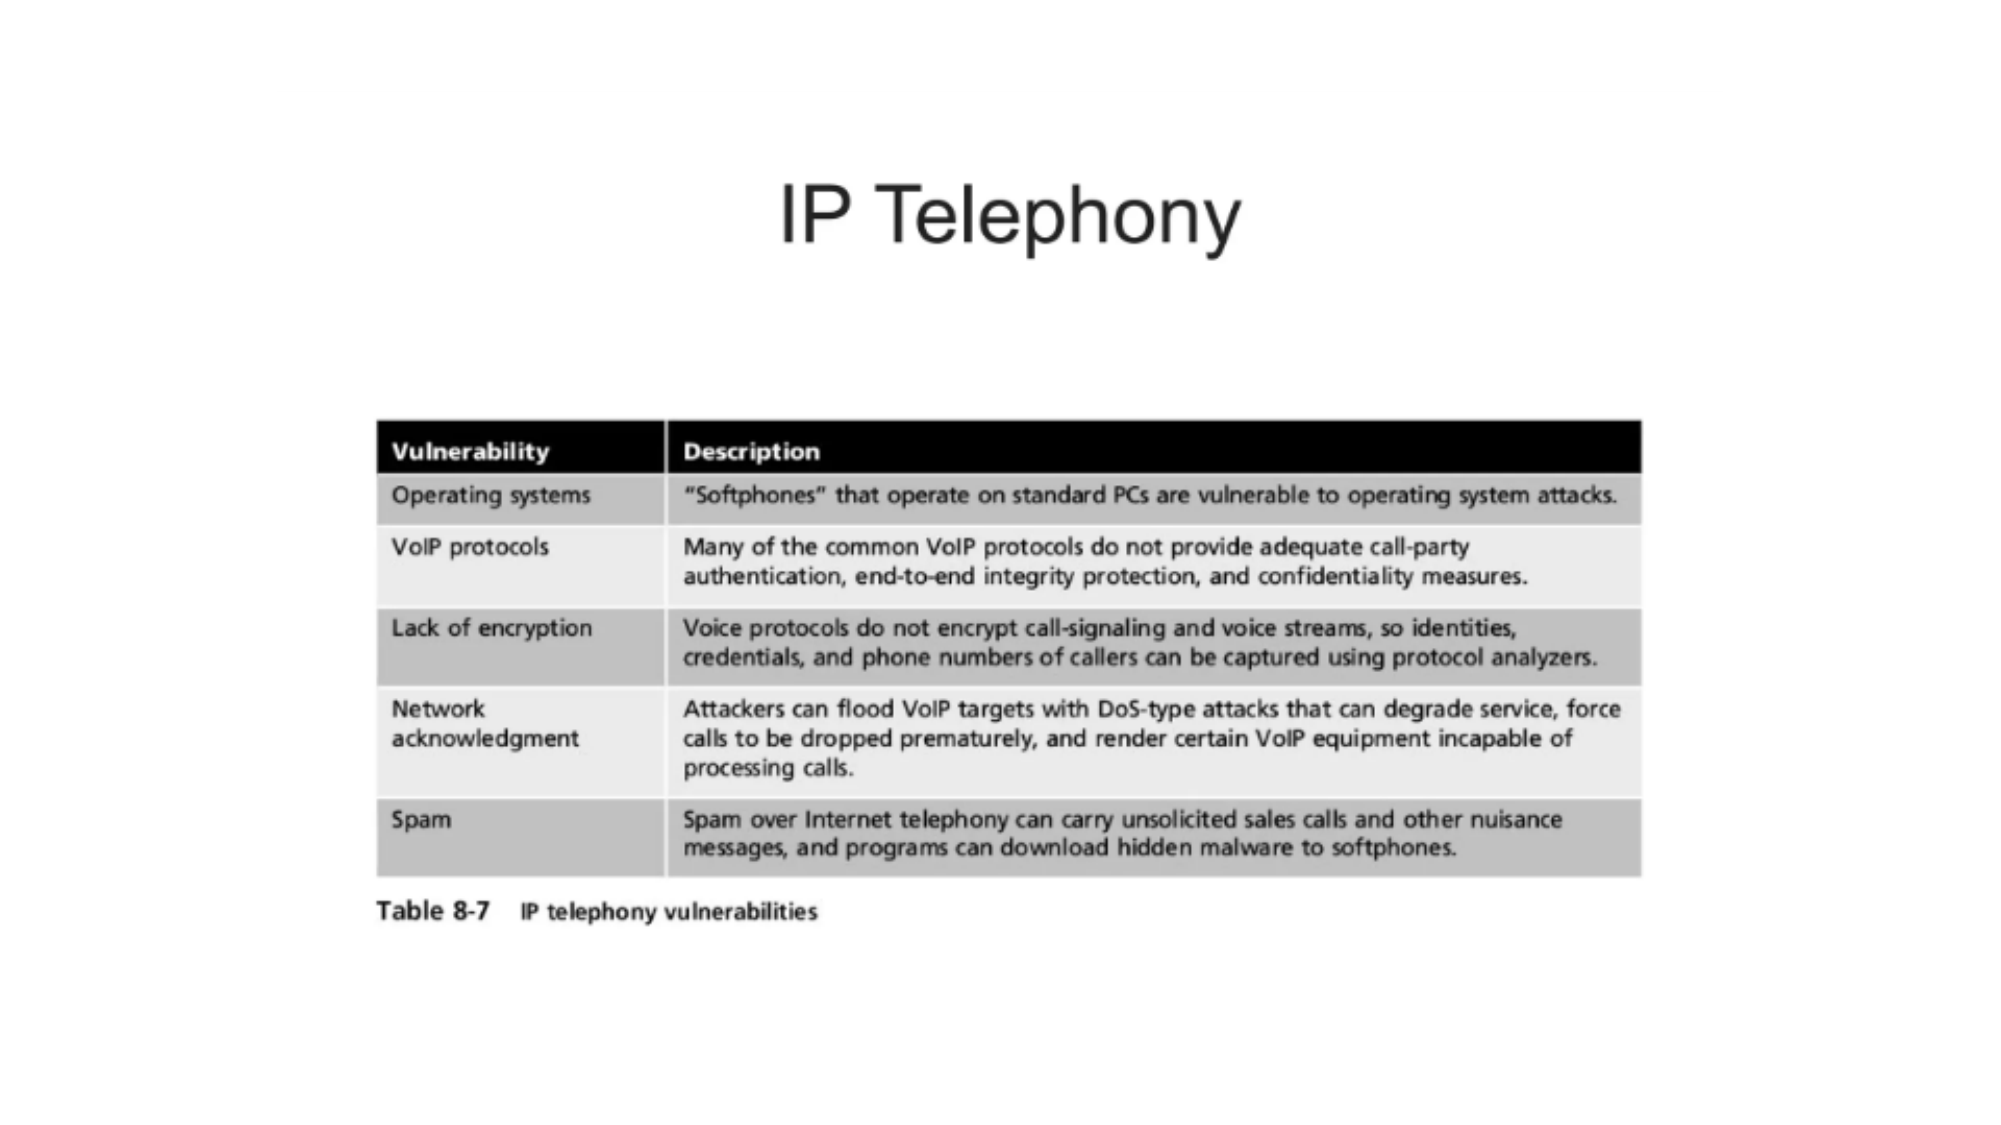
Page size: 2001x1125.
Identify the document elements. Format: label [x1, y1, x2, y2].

picture [276, 90, 1724, 1035]
